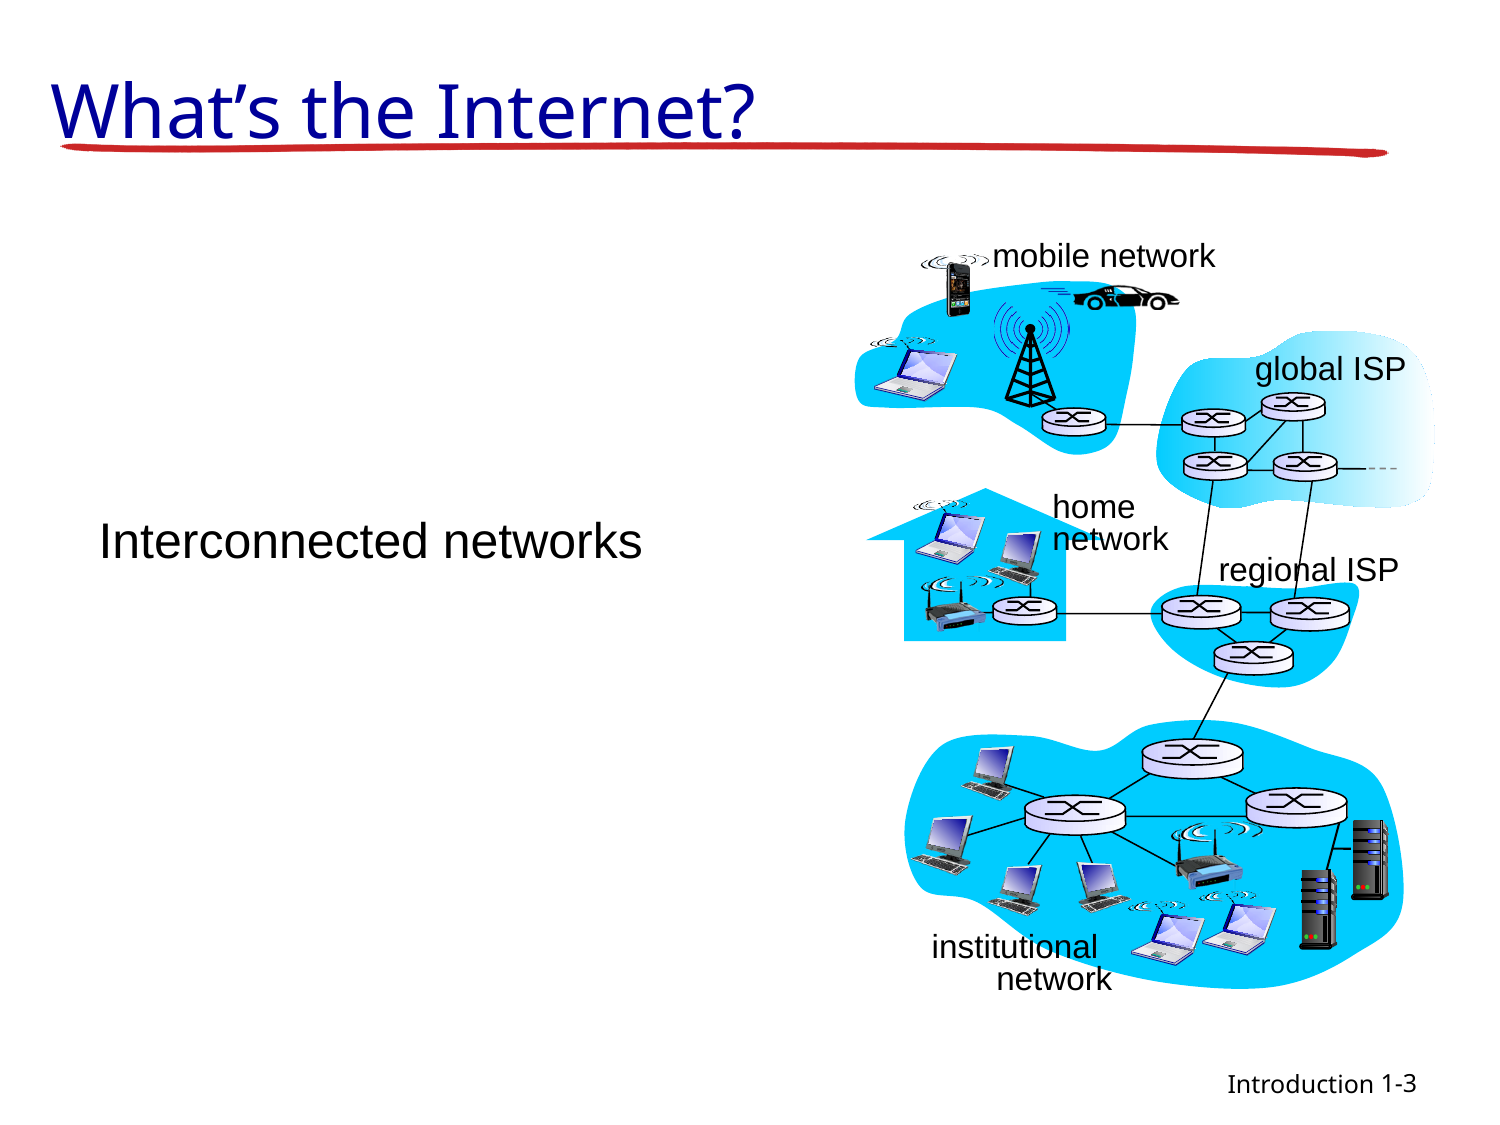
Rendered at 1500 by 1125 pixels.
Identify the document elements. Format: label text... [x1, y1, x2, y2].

text_box Interconnected networks [83, 500, 659, 576]
slide_number 1-3 [1365, 1059, 1477, 1106]
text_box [853, 226, 1437, 1006]
picture [53, 138, 1405, 163]
footer Introduction [914, 1060, 1391, 1109]
title What’s the Internet? [34, 30, 1411, 186]
